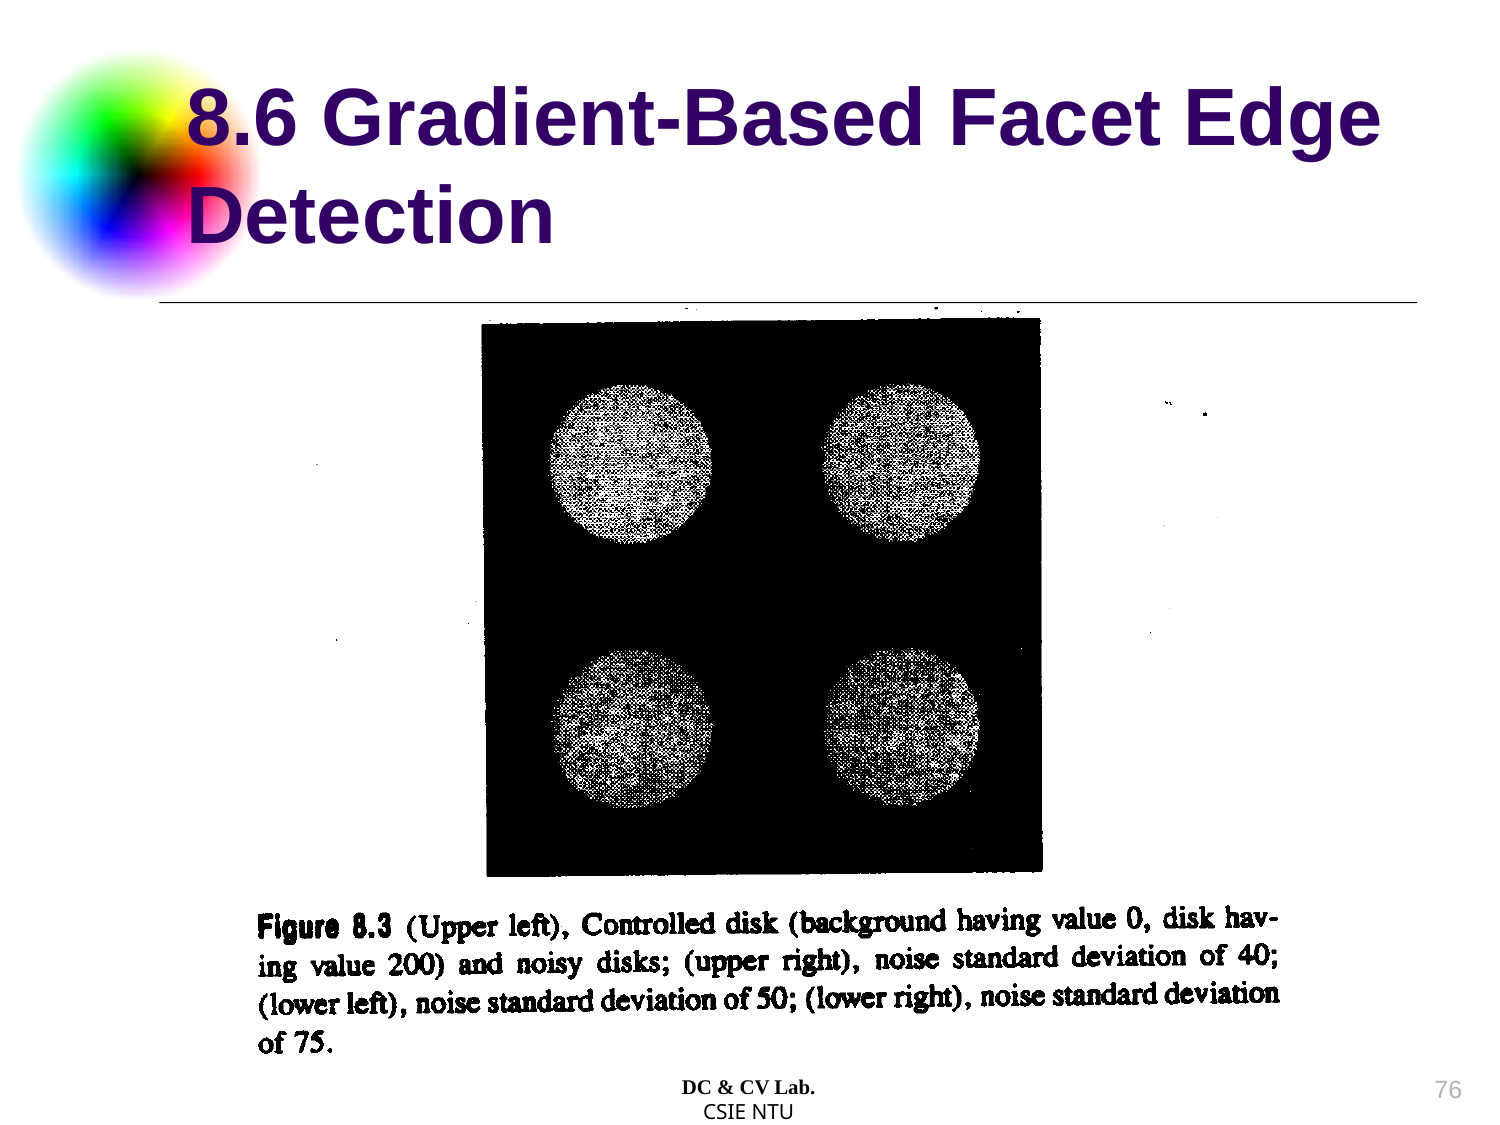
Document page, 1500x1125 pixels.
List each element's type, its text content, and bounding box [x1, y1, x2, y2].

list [224, 304, 1298, 1068]
slide_number 75 [1139, 1058, 1478, 1119]
title 8.6 Gradient-Based Facet Edge Detection [171, 54, 1500, 268]
footer DC & CV Lab. CSIE NTU [511, 1075, 987, 1125]
picture [0, 42, 272, 318]
